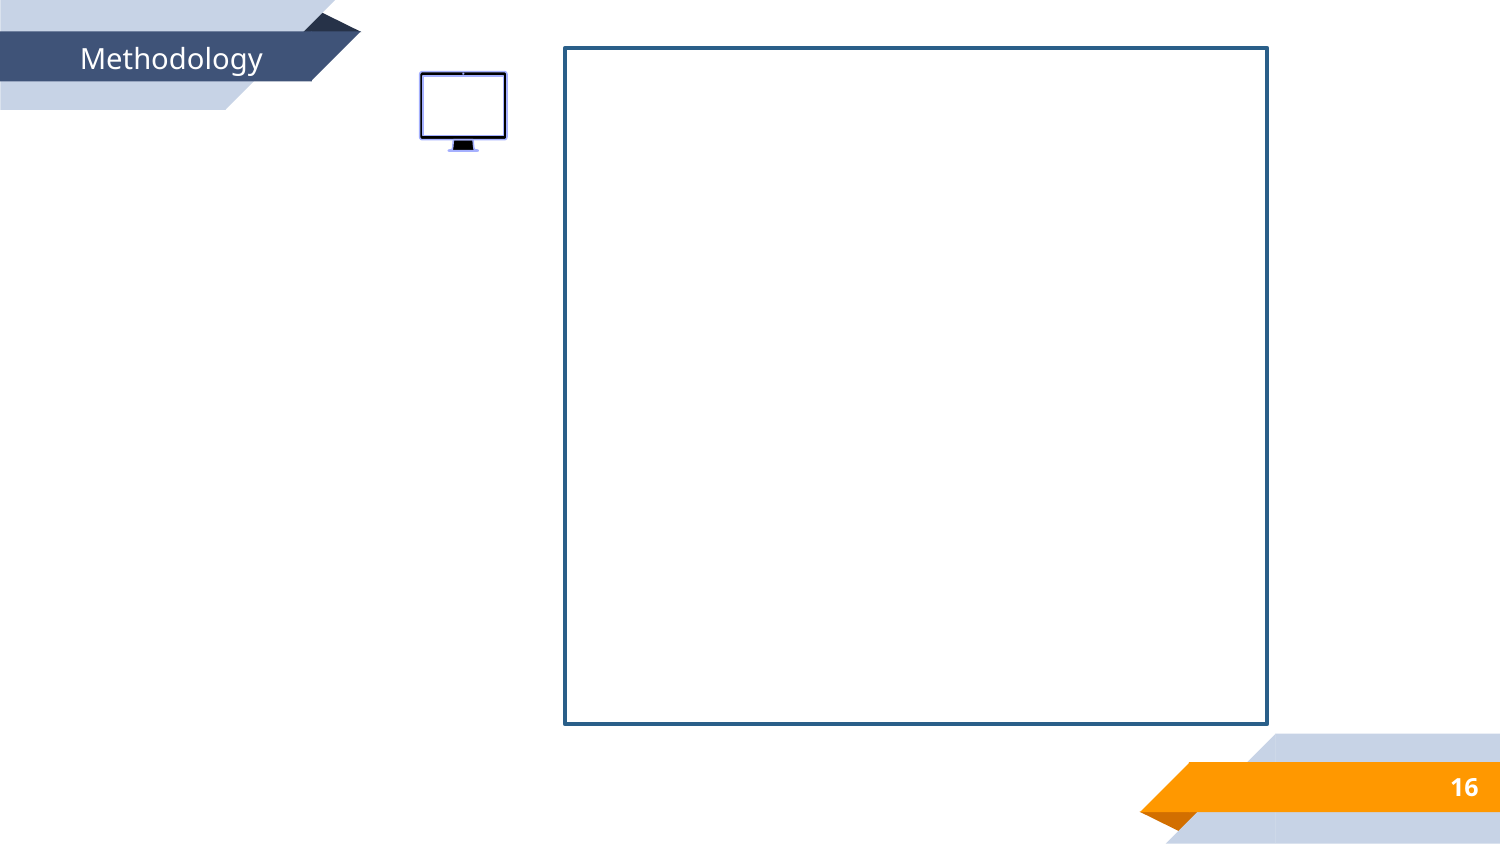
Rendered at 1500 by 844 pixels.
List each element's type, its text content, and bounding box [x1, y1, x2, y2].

text_box Methodology [65, 33, 312, 81]
text_box [419, 71, 507, 152]
text_box [563, 46, 1269, 726]
slide_number 16 [1249, 760, 1494, 813]
